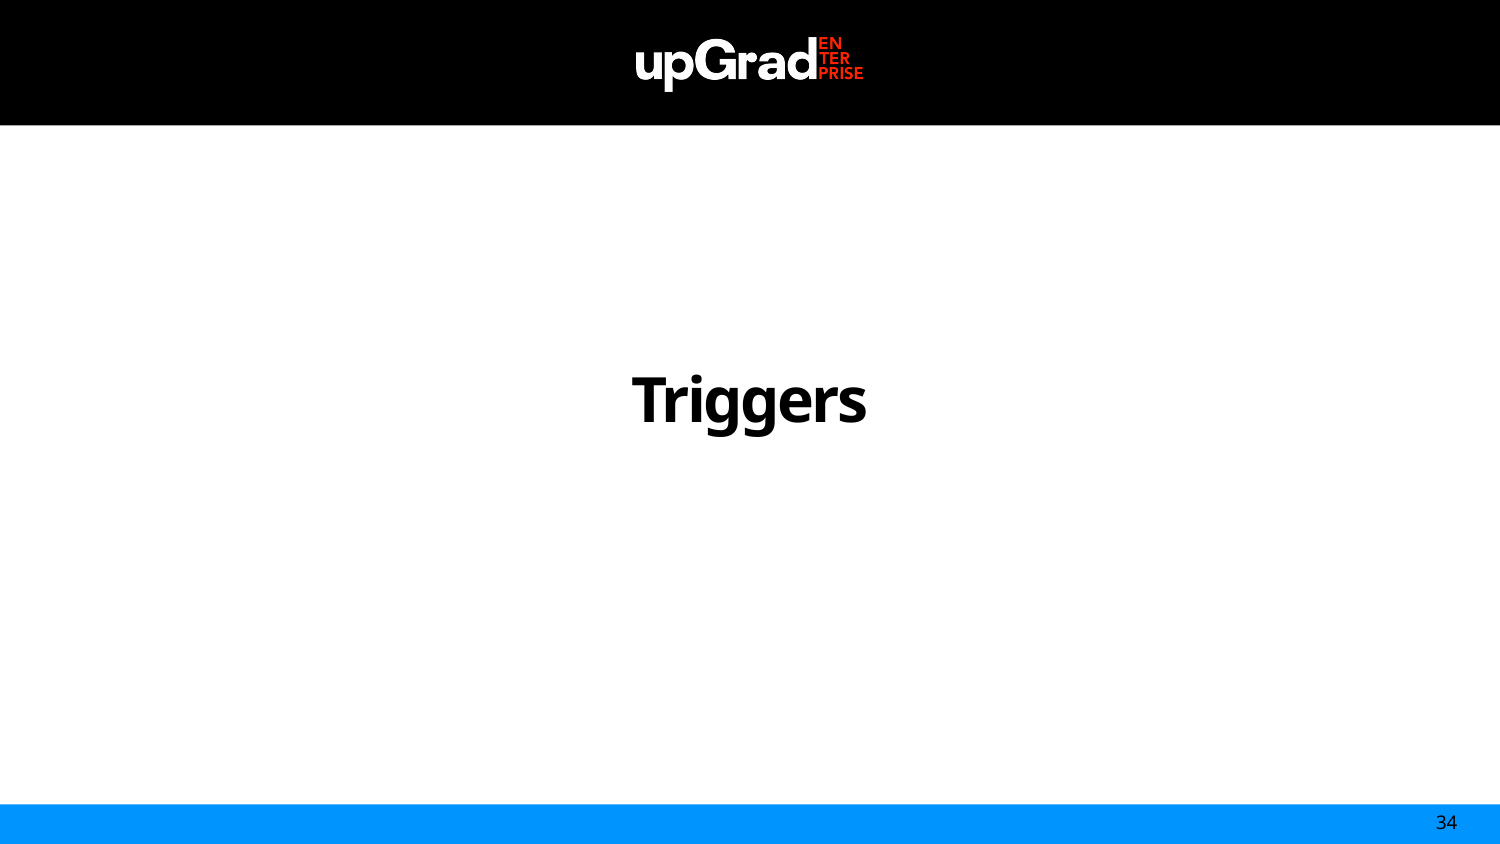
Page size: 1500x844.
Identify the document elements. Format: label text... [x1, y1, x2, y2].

text_box Triggers [362, 372, 1138, 422]
text_box 34 [1398, 802, 1473, 844]
picture [636, 37, 863, 92]
